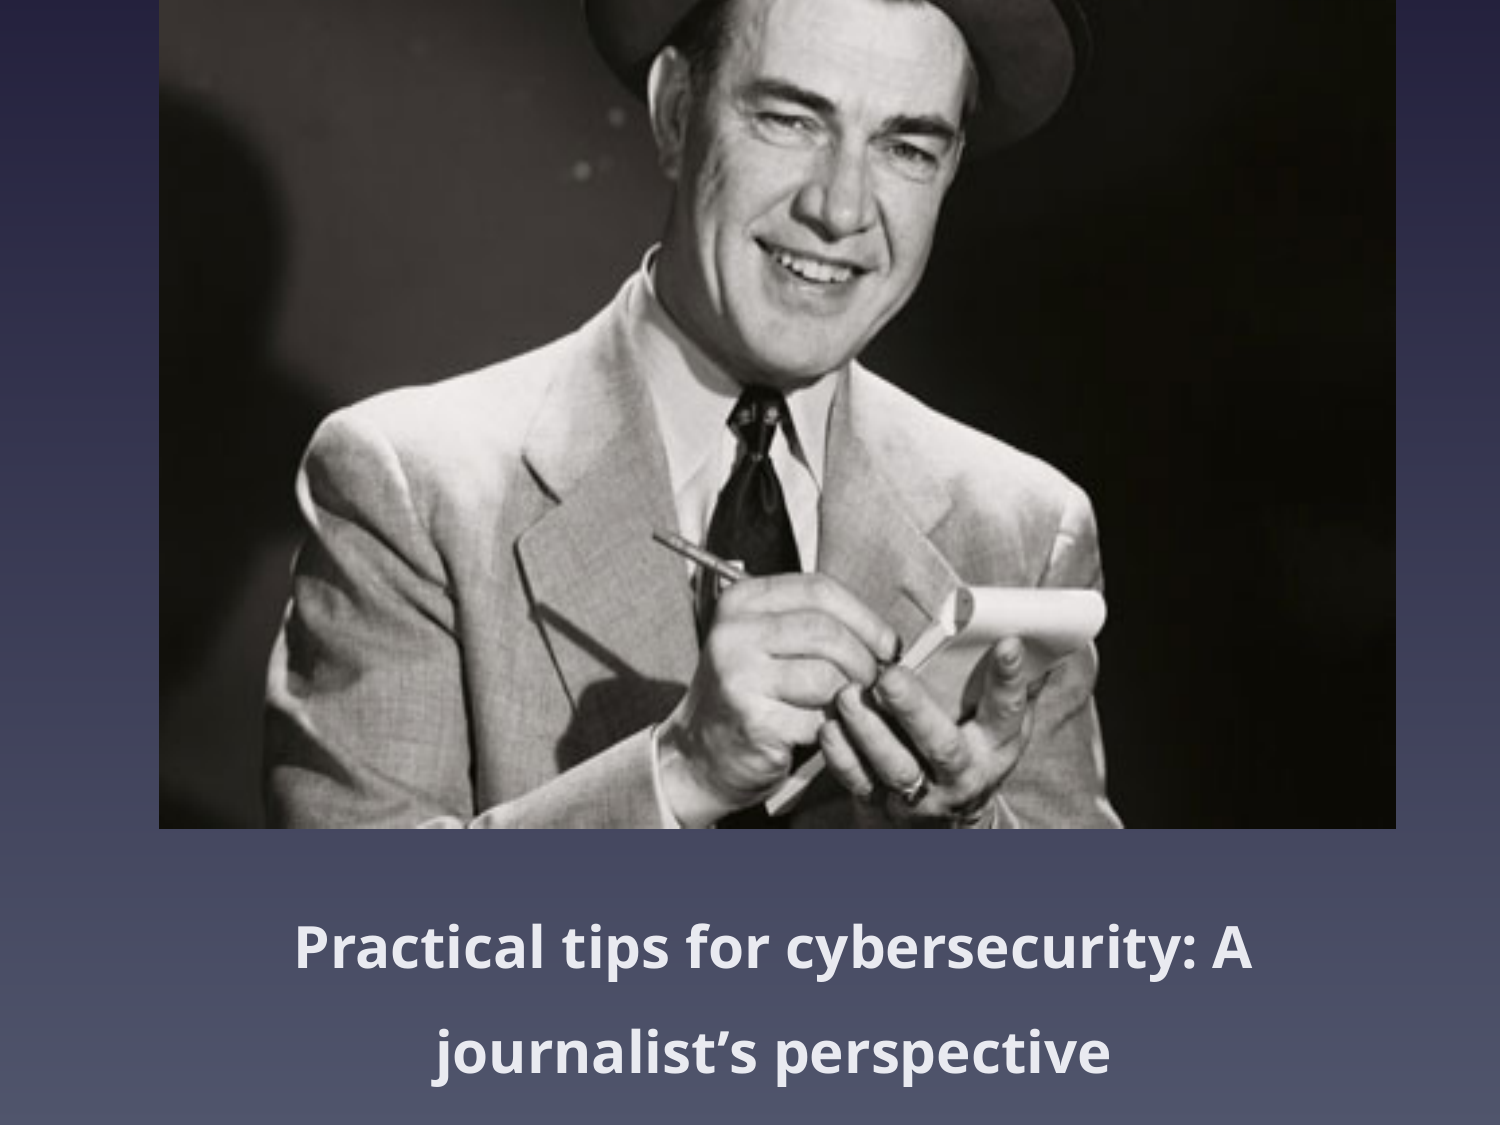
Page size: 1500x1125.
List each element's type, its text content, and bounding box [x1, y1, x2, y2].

subtitle Practical tips for cybersecurity: A journalist’s perspective [210, 867, 1336, 1071]
picture [159, 0, 1396, 830]
